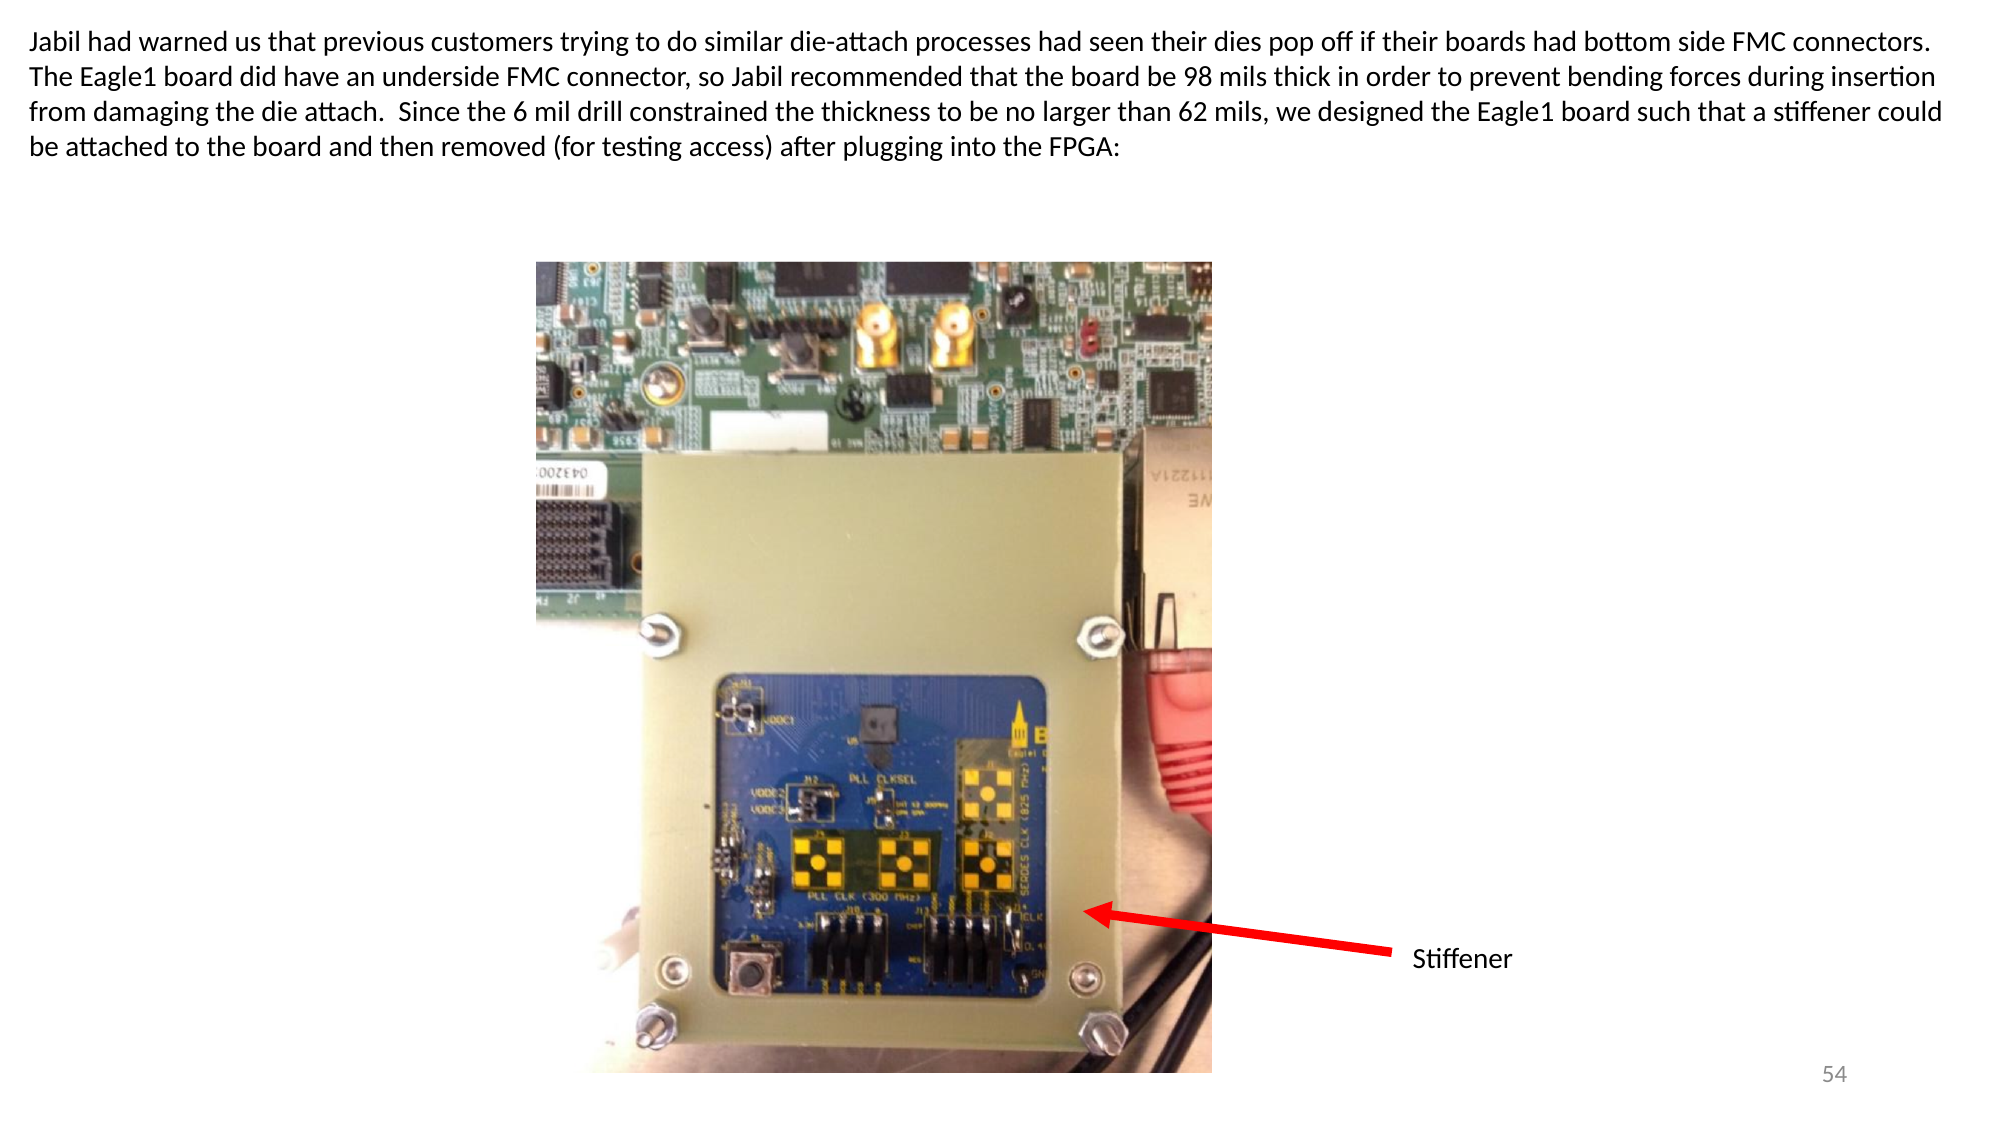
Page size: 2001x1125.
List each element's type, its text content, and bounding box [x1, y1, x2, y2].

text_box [1082, 911, 1392, 953]
text_box Jabil had warned us that previous customers trying to do similar die-attach processes had seen their dies pop off if their boards had bottom side FMC connectors. The Eagle1 board did have an underside FMC connector, so Jabil recommended that the board be 98 mils thick in order to prevent bending forces during insertion from damaging the die attach. Since the 6 mil drill constrained the thickness to be no larger than 62 mils, we designed the Eagle1 board such that a stiffener could be attached to the board and then removed (for testing access) after plugging into the FPGA: [14, 14, 1971, 170]
slide_number 54 [1412, 1042, 1863, 1103]
picture [467, 262, 1279, 1073]
text_box Stiffener [1398, 931, 1760, 982]
